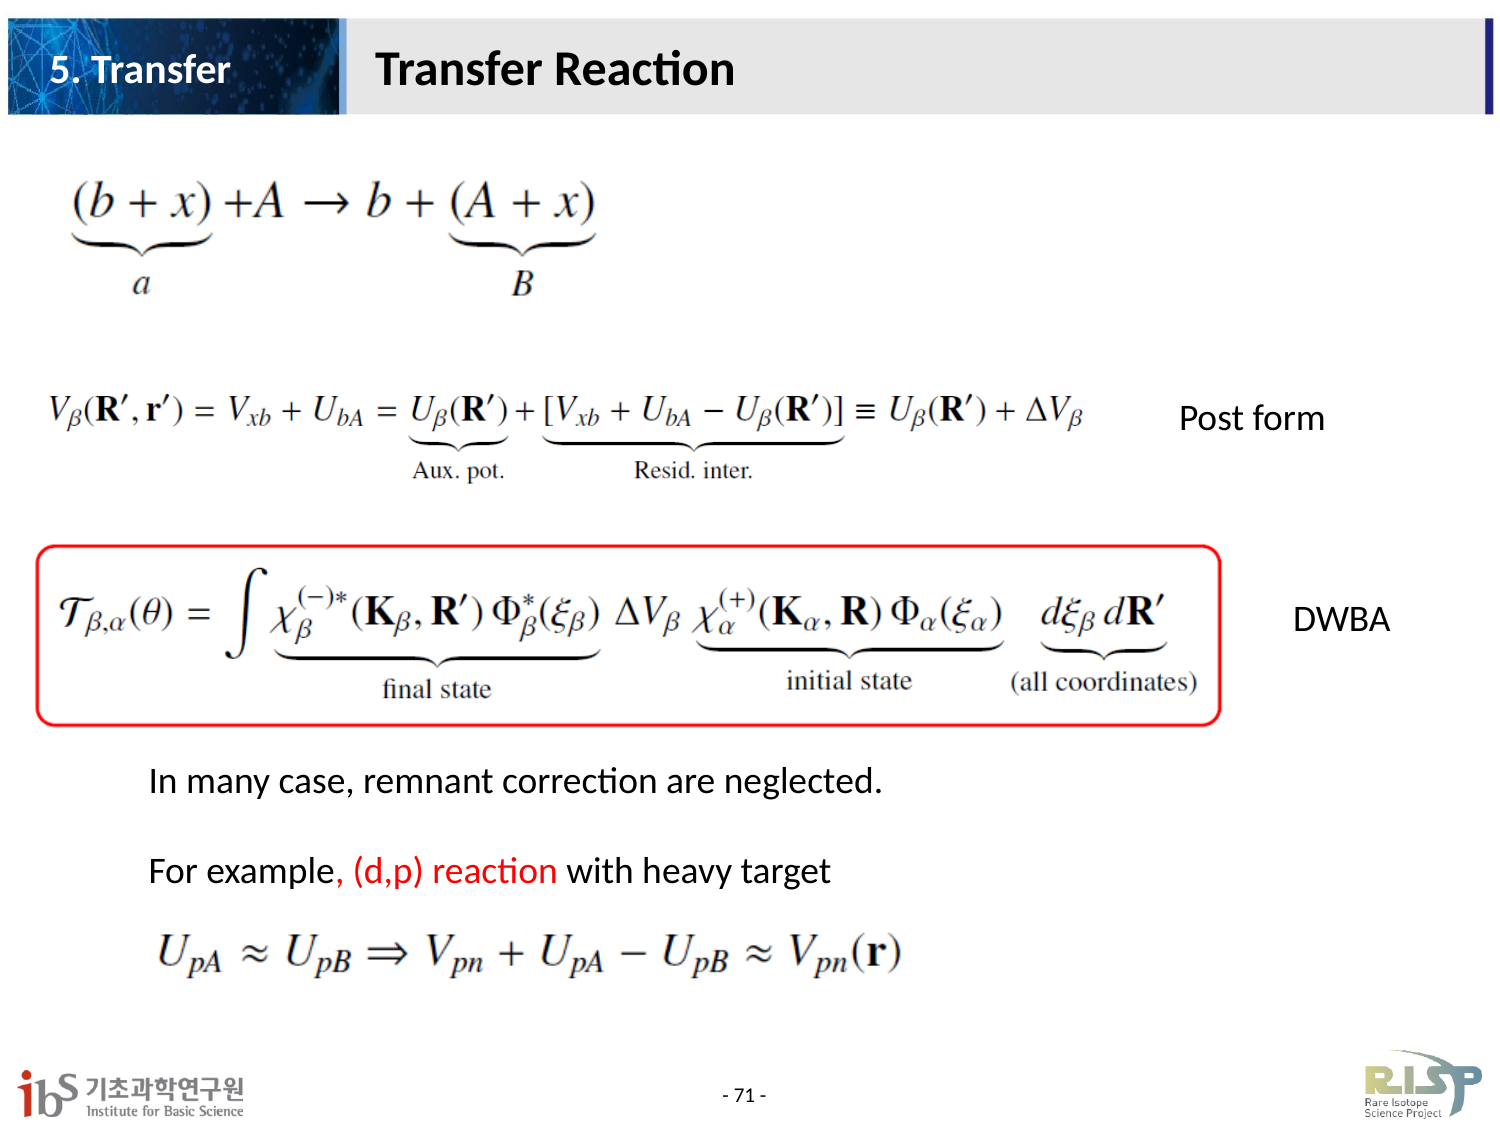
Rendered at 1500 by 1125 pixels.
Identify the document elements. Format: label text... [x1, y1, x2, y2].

text_box Post form [1164, 385, 1342, 445]
picture [1364, 1049, 1482, 1119]
picture [7, 525, 1247, 745]
text_box DWBA [1278, 586, 1406, 646]
picture [31, 364, 1095, 489]
text_box In many case, remnant correction are neglected. For example, (d,p) reaction with heavy target [133, 749, 1091, 899]
picture [17, 1070, 243, 1117]
picture [2, 10, 1500, 130]
picture [64, 153, 615, 310]
picture [143, 905, 924, 1002]
